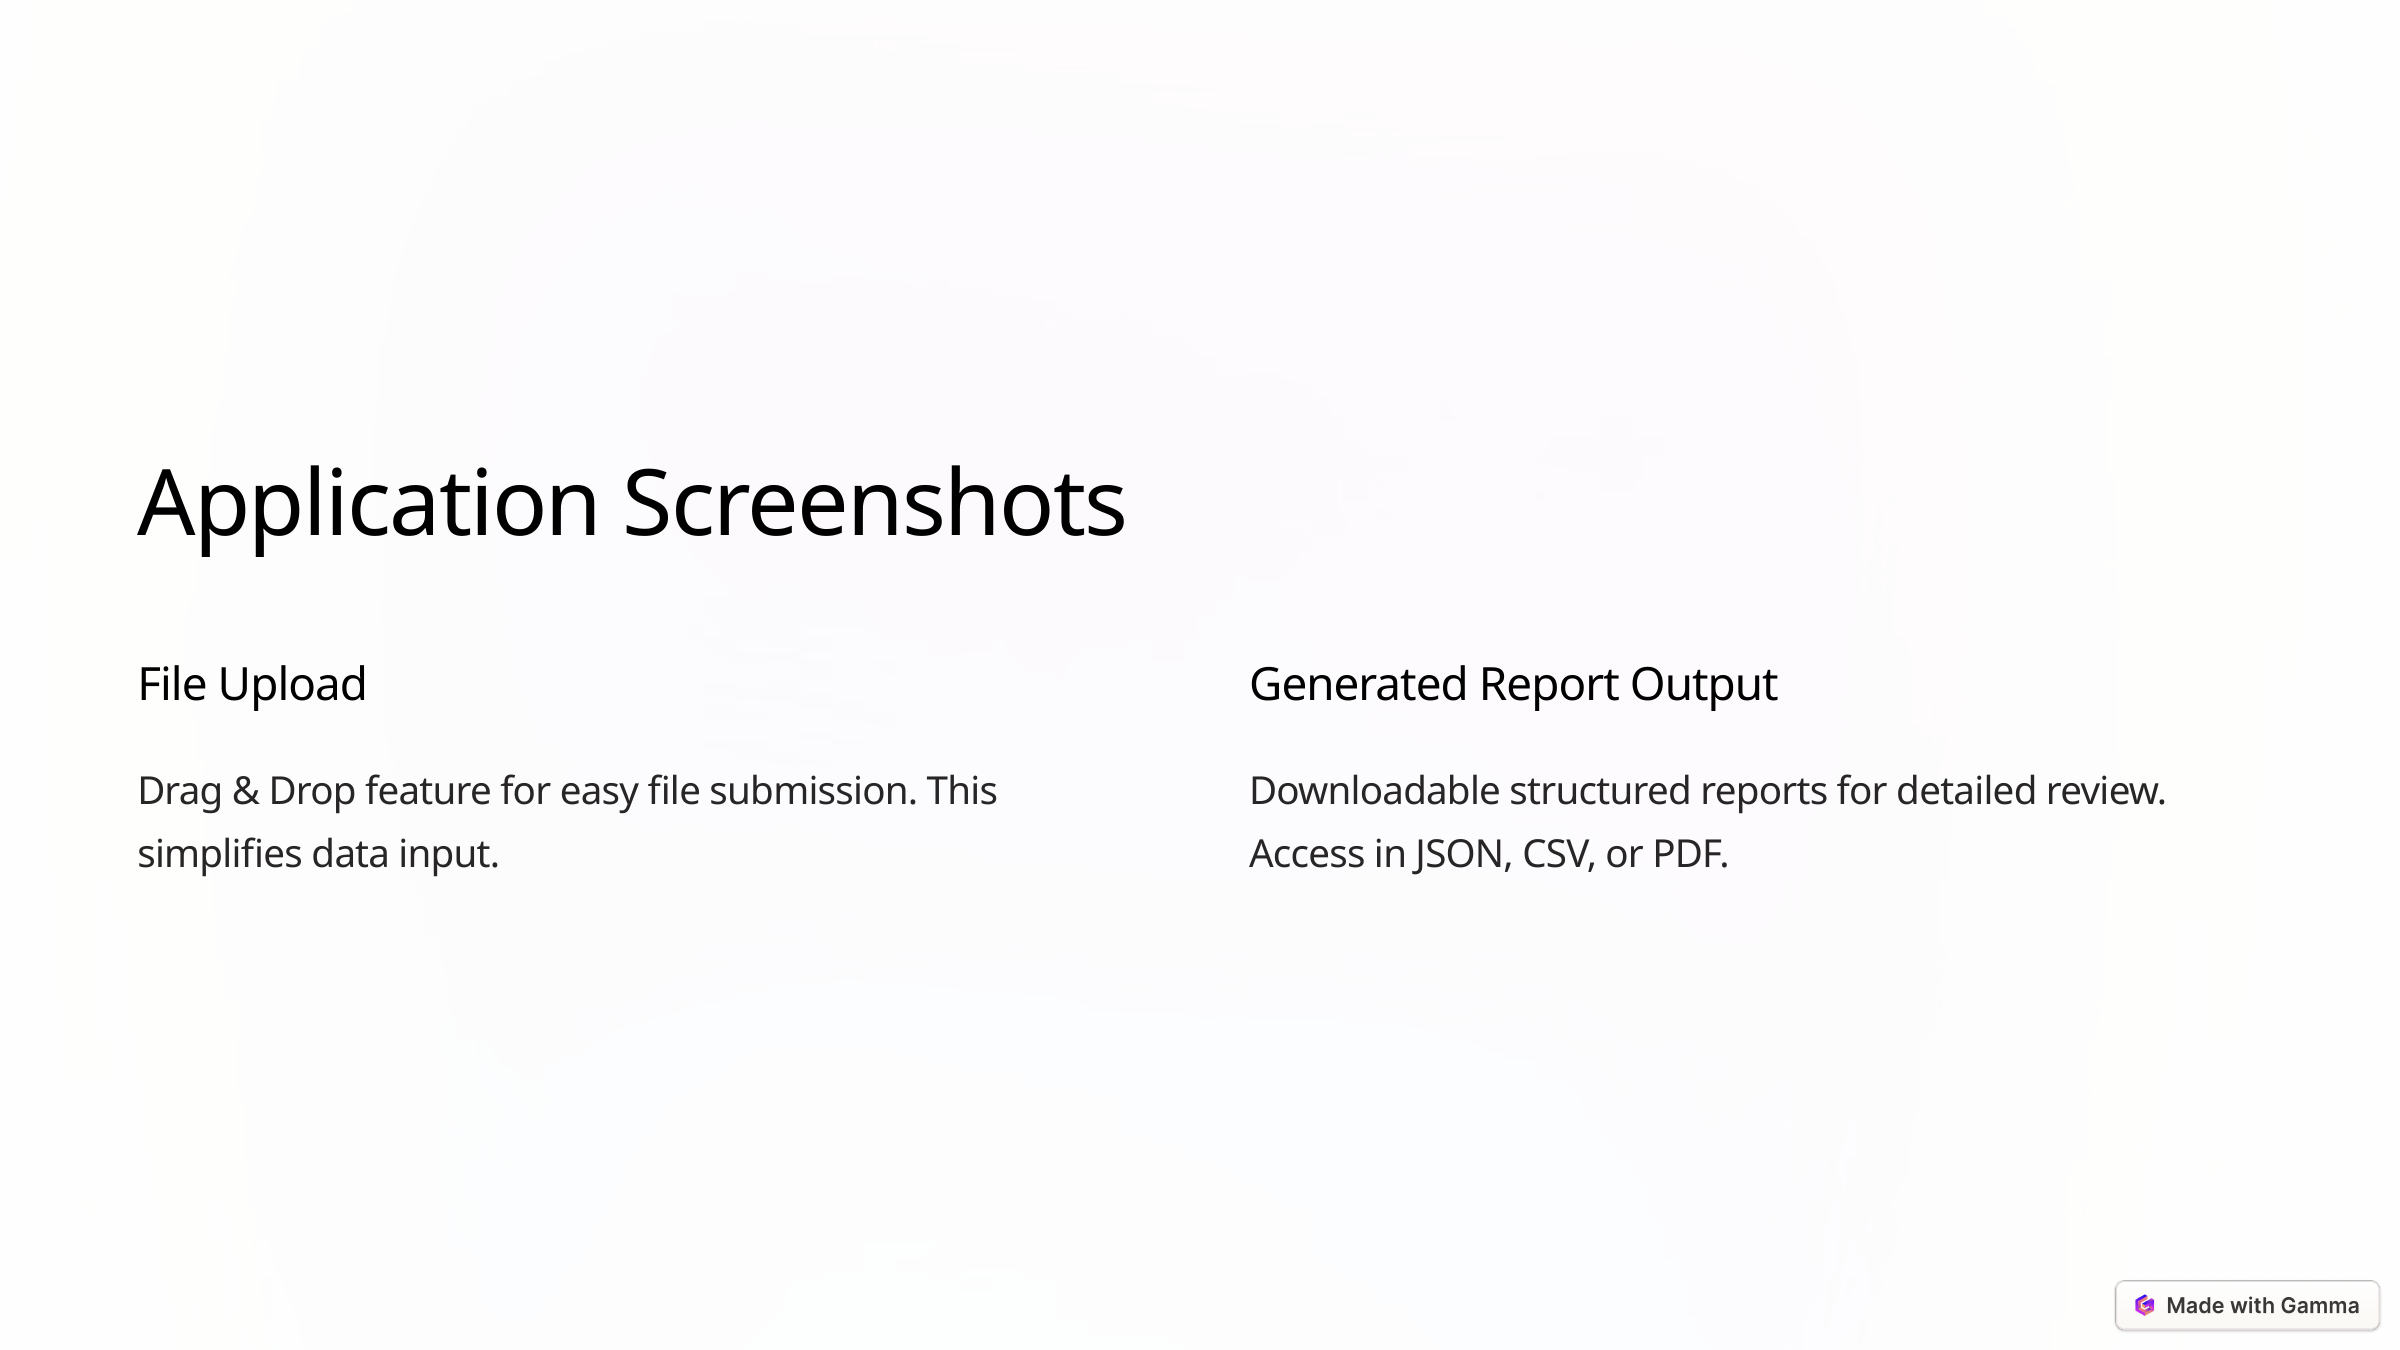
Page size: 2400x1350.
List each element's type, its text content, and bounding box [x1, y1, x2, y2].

text_box Application Screenshots [137, 439, 1108, 555]
picture [2106, 1271, 2389, 1339]
text_box Generated Report Output [1249, 652, 1756, 711]
text_box Drag & Drop feature for easy file submission. This simplifies data input. [137, 749, 1152, 876]
text_box Downloadable structured reports for detailed review. Access in JSON, CSV, or PDF. [1249, 749, 2264, 876]
text_box File Upload [137, 652, 600, 711]
